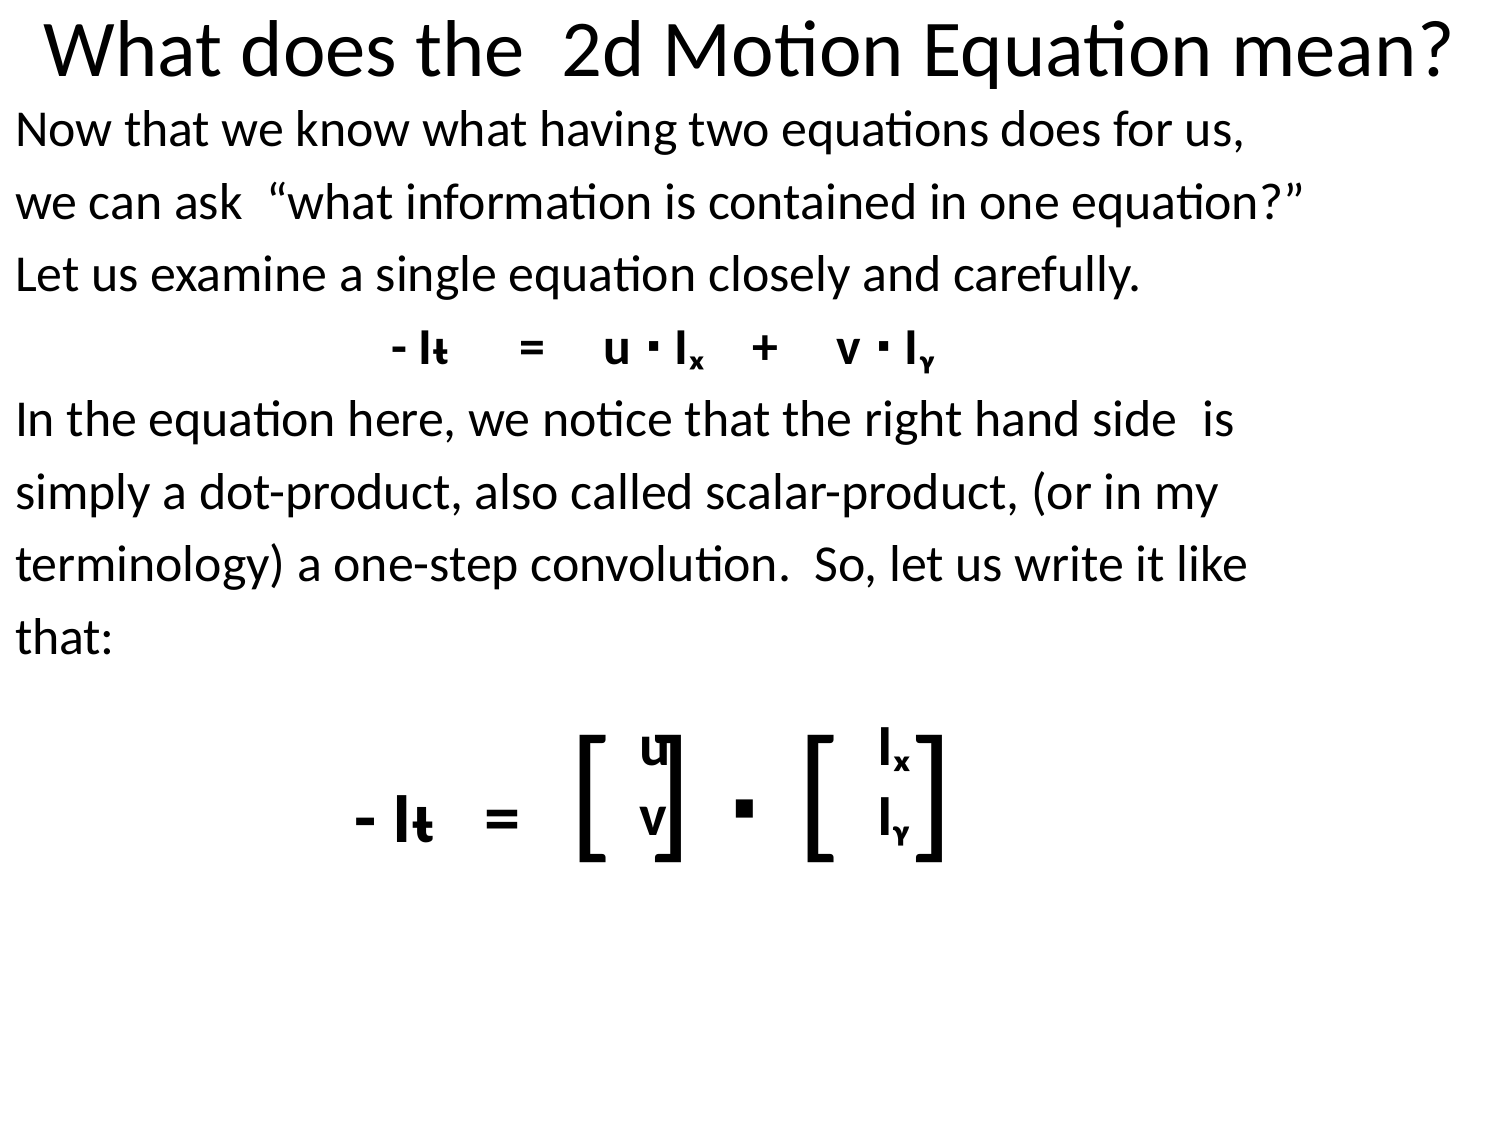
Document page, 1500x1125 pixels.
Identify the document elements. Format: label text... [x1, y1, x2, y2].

list Now that we know what having two equations does for us, we can ask “what information is contained in one equation?” Let us examine a single equation closely and carefully. - Iᵼ = u ∙ Iₓ + v ∙ Iᵧ In the equation here, we notice that the right hand side is simply a dot-product, also called scalar-product, (or in my terminology) a one-step convolution. So, let us write it like that: - Iᵼ = [ ] ∙ [ ] [0, 87, 1500, 888]
title What does the 2d Motion Equation mean? [0, 0, 1500, 87]
text_box u v [624, 699, 688, 855]
text_box Iₓ Iᵧ [862, 699, 963, 900]
